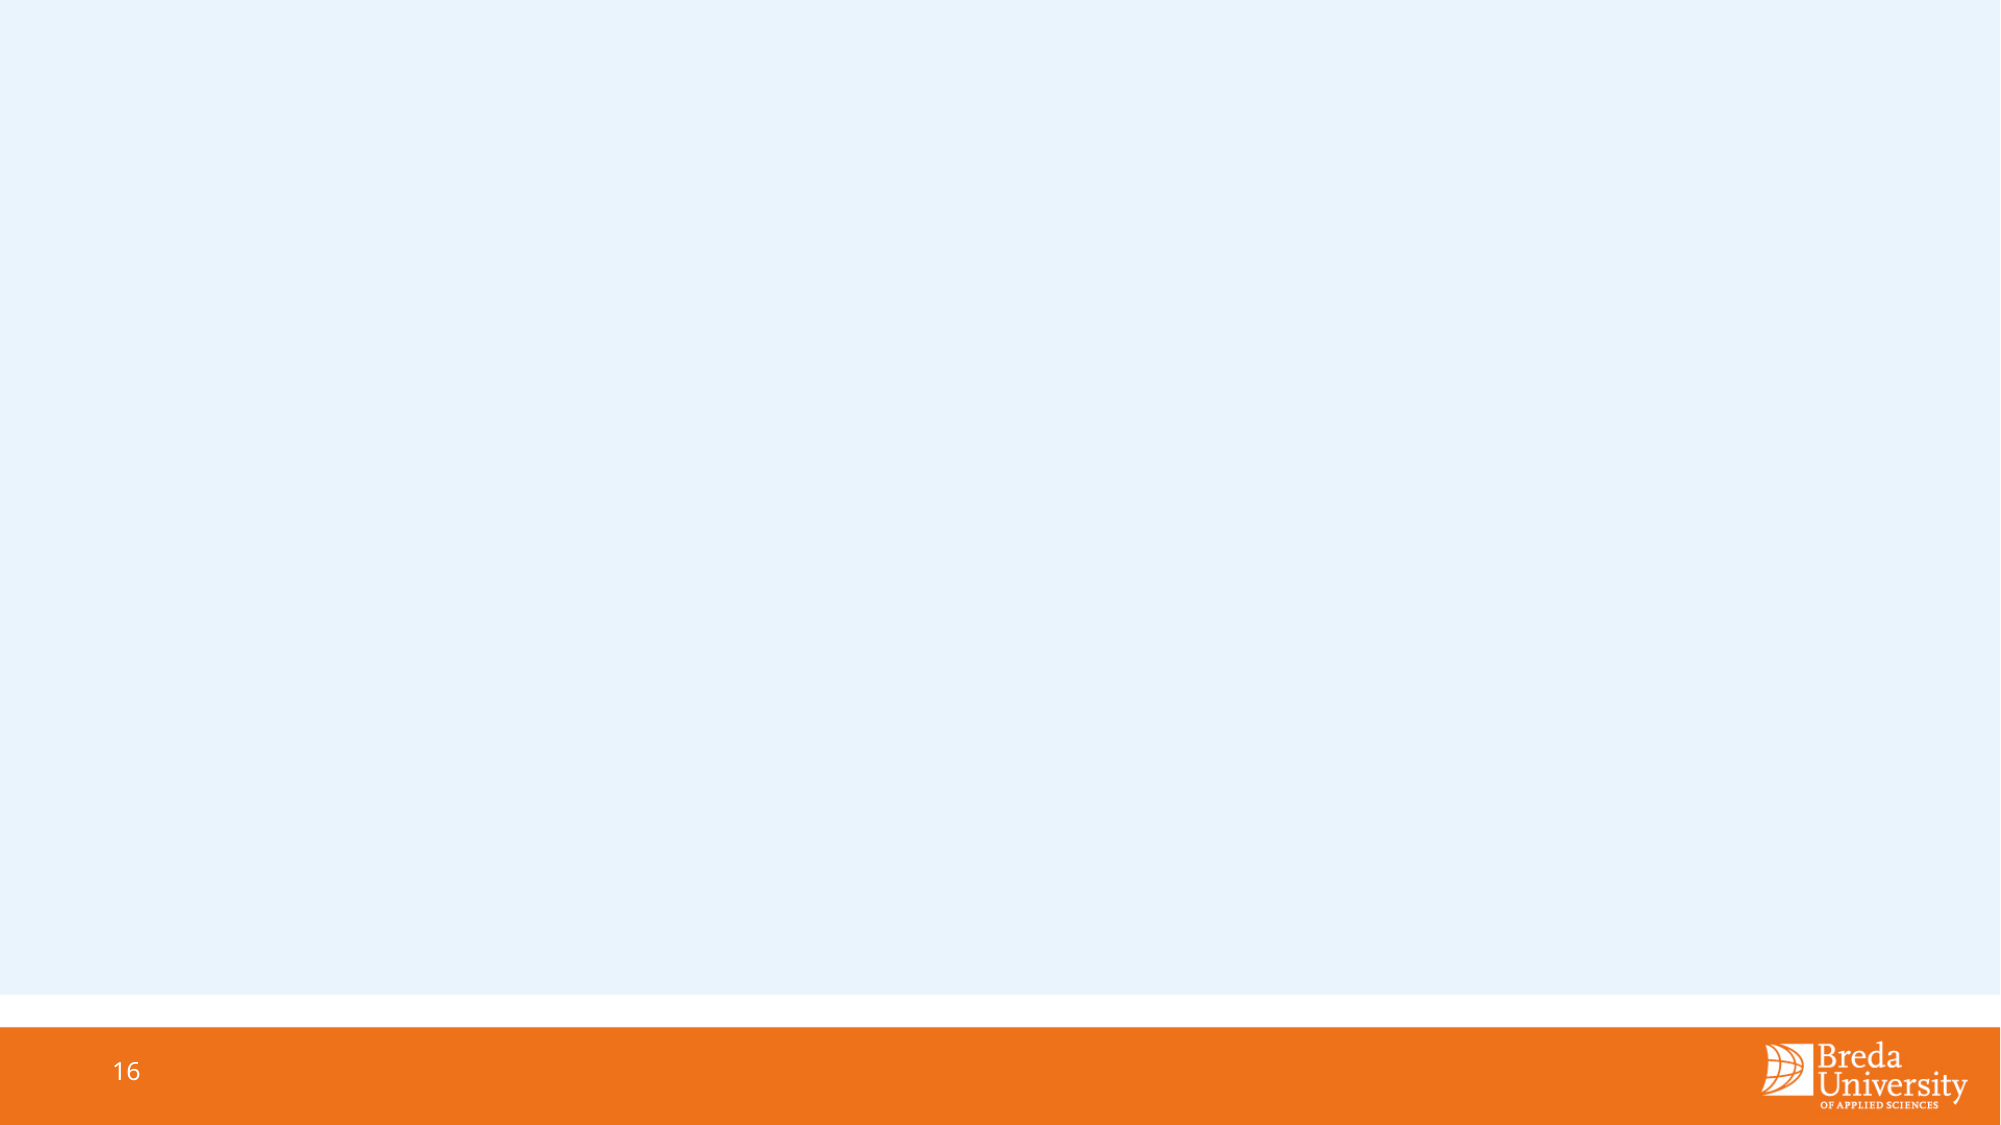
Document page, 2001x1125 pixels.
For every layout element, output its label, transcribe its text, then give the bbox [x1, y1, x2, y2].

picture [0, 0, 2001, 1125]
slide_number 16 [97, 1042, 198, 1103]
